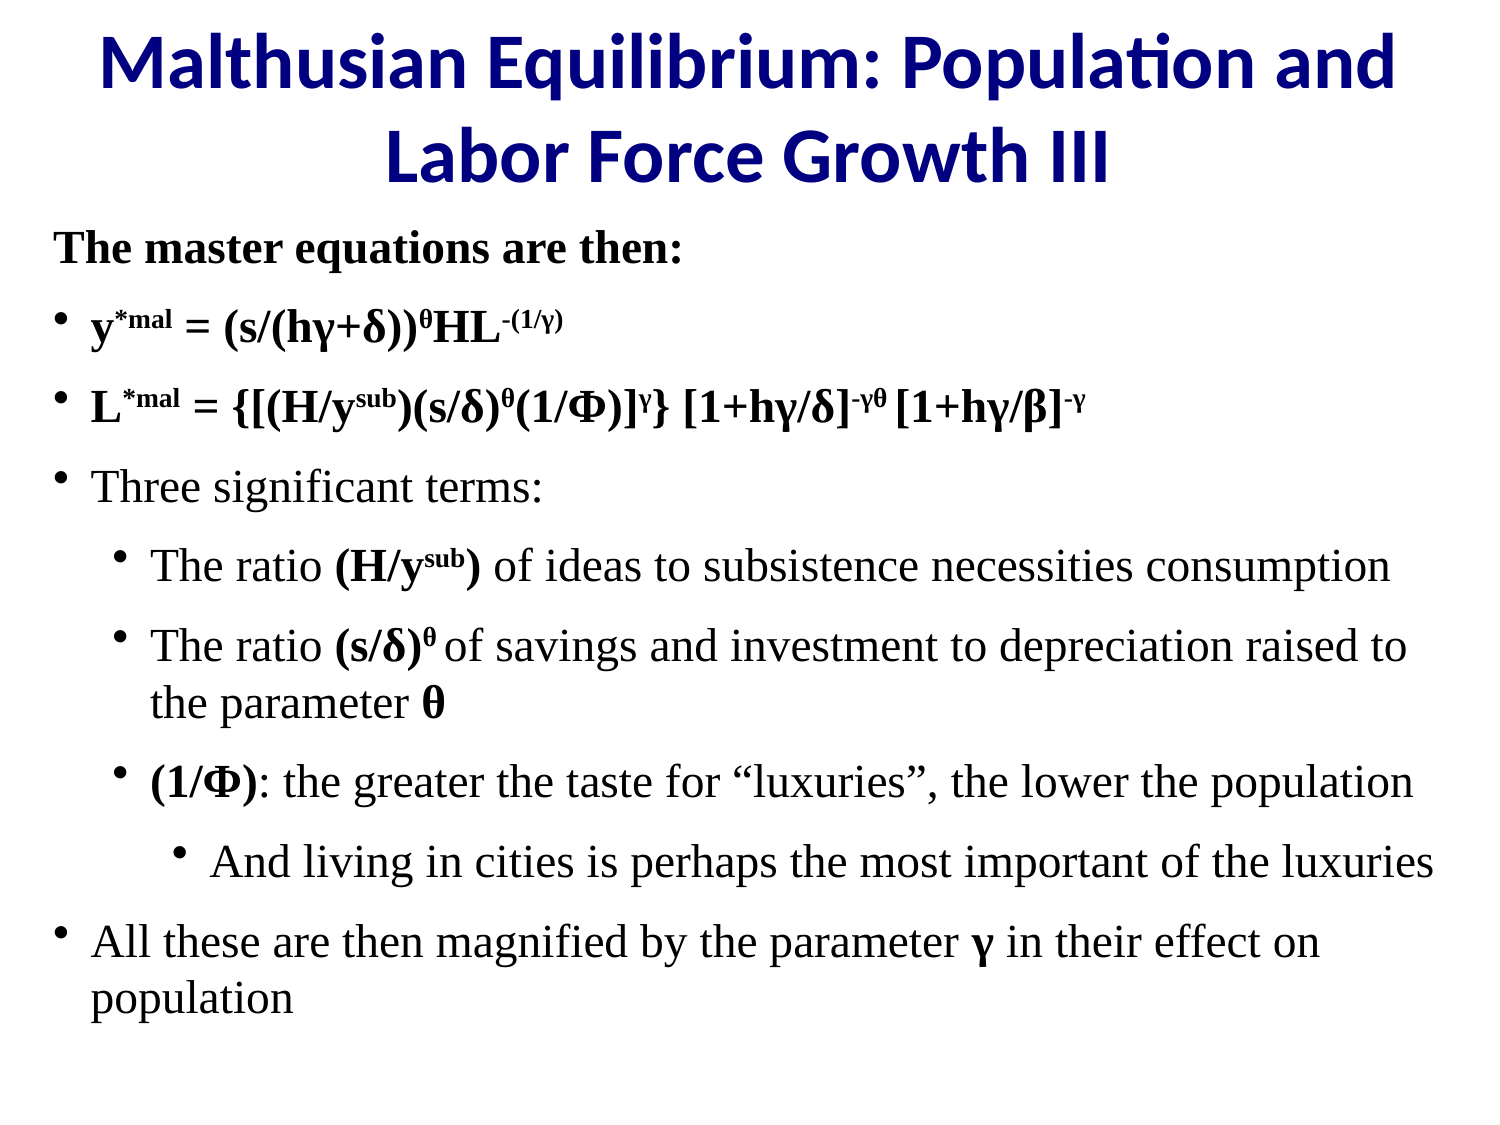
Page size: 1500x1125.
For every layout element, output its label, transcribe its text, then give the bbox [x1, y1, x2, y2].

title Malthusian Equilibrium: Population and Labor Force Growth III [44, 0, 1453, 207]
list The master equations are then: y*mal = (s/(hγ+δ))θHL-(1/γ) L*mal = {[(H/ysub)(s/δ)θ(1/Φ)]γ} [1+hγ/δ]-γθ [1+hγ/β]-γ Three significant terms: The ratio (H/ysub) of ideas to subsistence necessities consumption The ratio (s/δ)θ of savings and investment to depreciation raised to the parameter θ (1/Φ): the greater the taste for “luxuries”, the lower the population And living in cities is perhaps the most important of the luxuries All these are then magnified by the parameter γ in their effect on population [44, 207, 1453, 1095]
